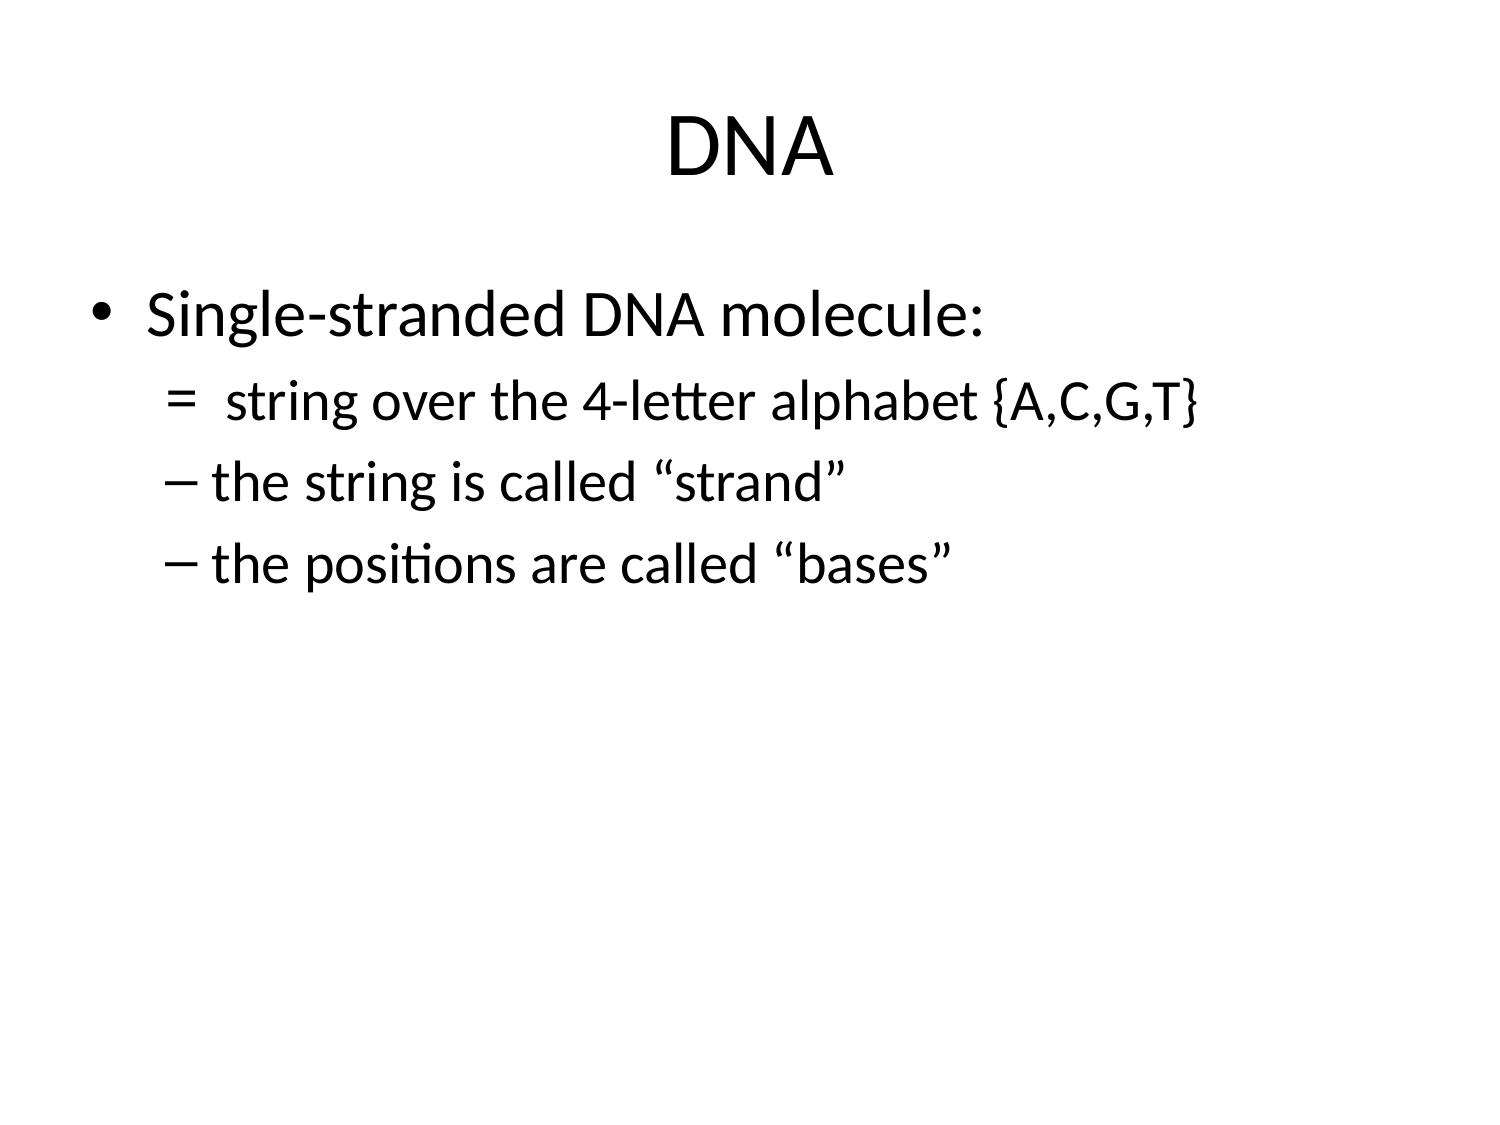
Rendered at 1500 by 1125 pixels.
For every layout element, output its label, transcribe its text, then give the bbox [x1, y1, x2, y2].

list Single-stranded DNA molecule: string over the 4-letter alphabet {A,C,G,T} the string is called “strand” the positions are called “bases” [75, 262, 1425, 681]
title DNA [75, 45, 1425, 233]
